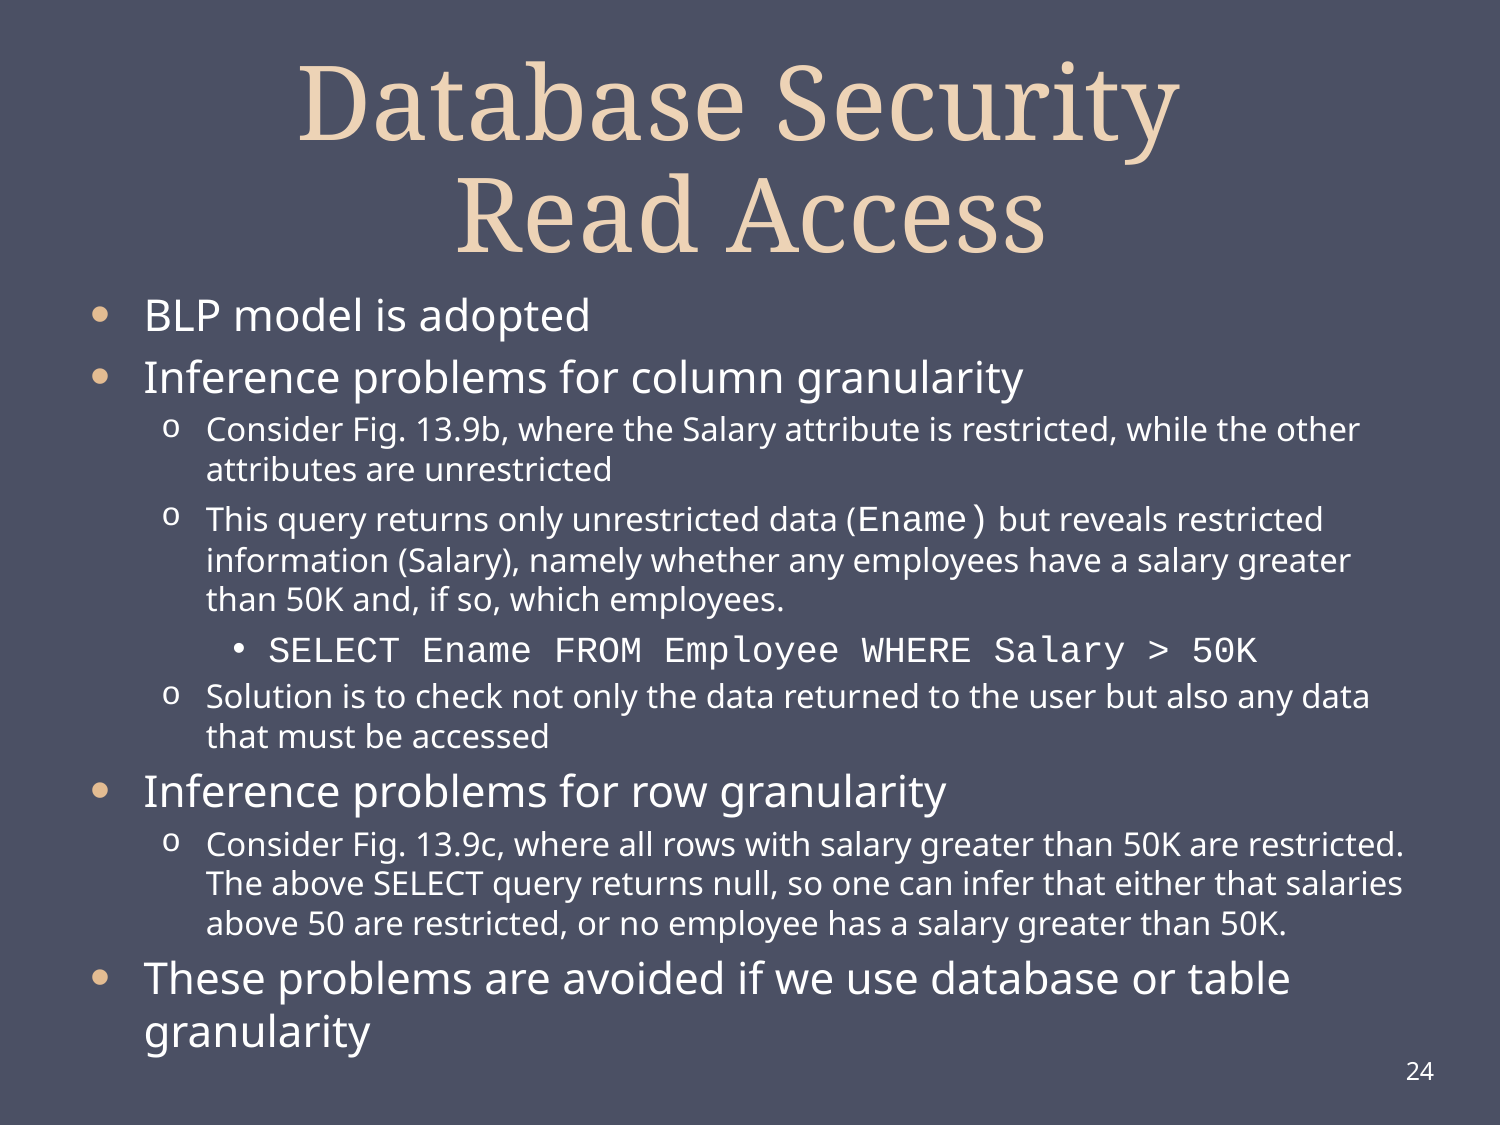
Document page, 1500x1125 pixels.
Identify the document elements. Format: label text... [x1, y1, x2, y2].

slide_number 24 [1401, 1042, 1494, 1103]
title Database Security Read Access [76, 42, 1427, 281]
list BLP model is adopted Inference problems for column granularity Consider Fig. 13.9b, where the Salary attribute is restricted, while the other attributes are unrestricted This query returns only unrestricted data (Ename) but reveals restricted information (Salary), namely whether any employees have a salary greater than 50K and, if so, which employees. SELECT Ename FROM Employee WHERE Salary > 50K Solution is to check not only the data returned to the user but also any data that must be accessed Inference problems for row granularity Consider Fig. 13.9c, where all rows with salary greater than 50K are restricted. The above SELECT query returns null, so one can infer that either that salaries above 50 are restricted, or no employee has a salary greater than 50K. These problems are avoided if we use database or table granularity [75, 280, 1425, 1083]
